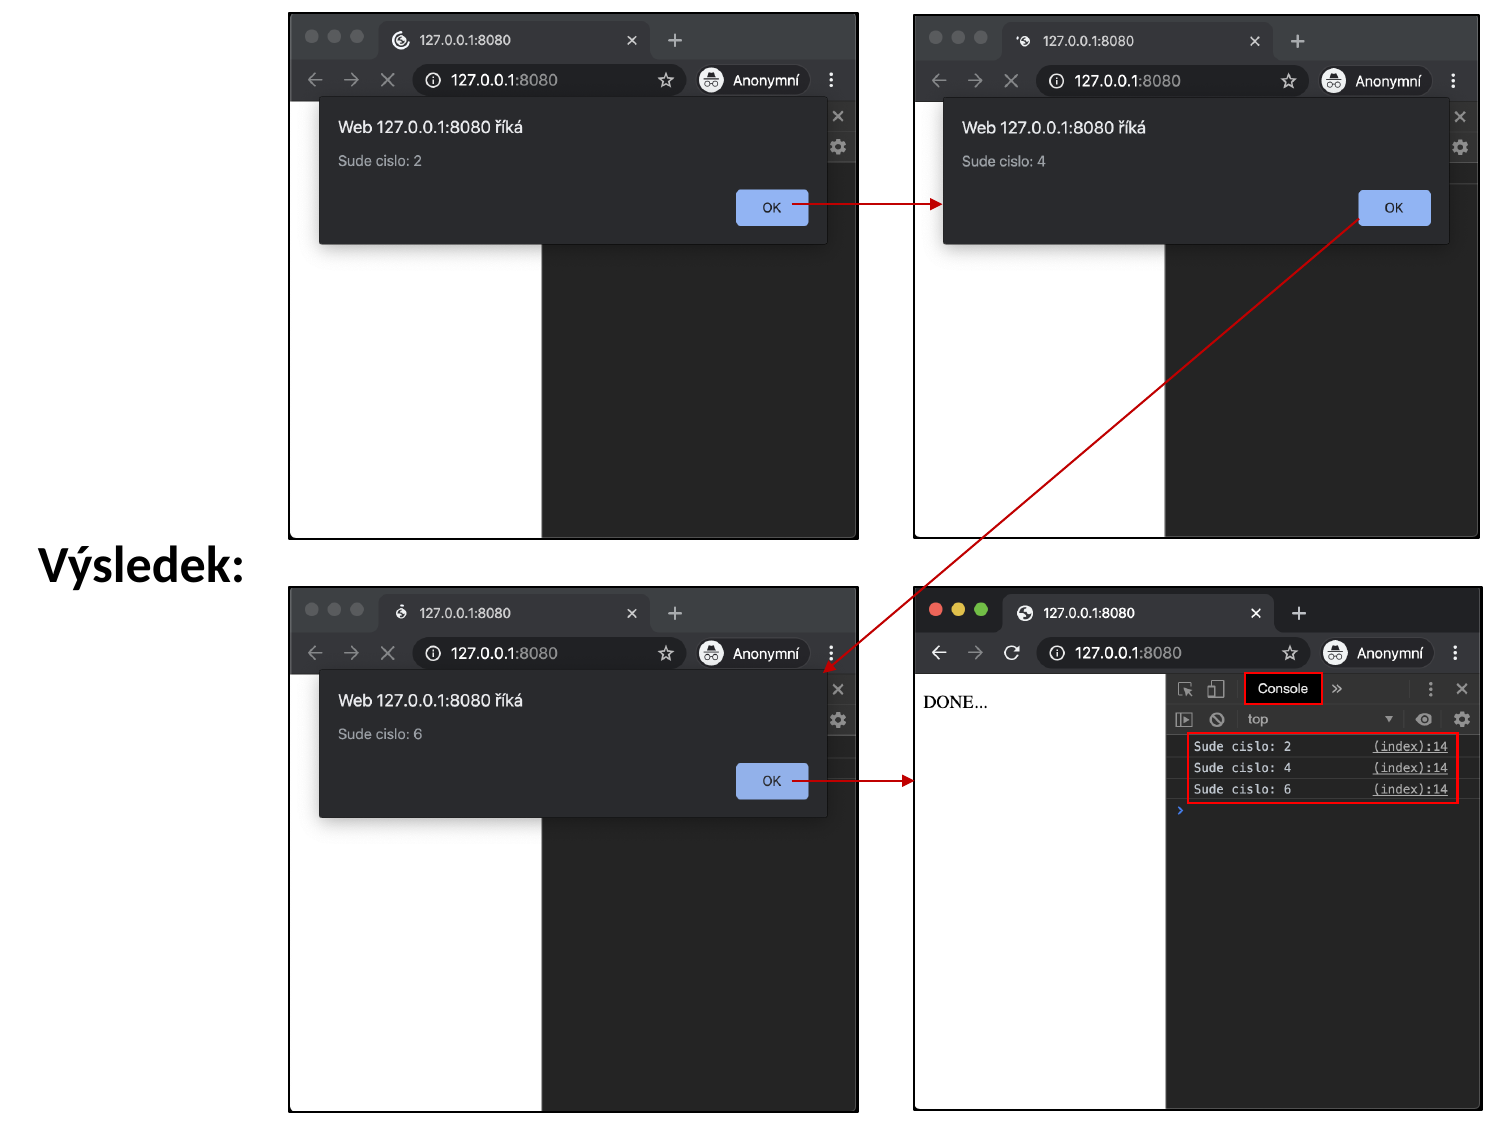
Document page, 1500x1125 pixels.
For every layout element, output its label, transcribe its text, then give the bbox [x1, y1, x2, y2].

picture [290, 14, 857, 538]
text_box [822, 218, 1360, 674]
picture [914, 15, 1479, 537]
text_box Výsledek: [23, 523, 261, 601]
picture [290, 587, 857, 1112]
picture [914, 587, 1481, 1109]
